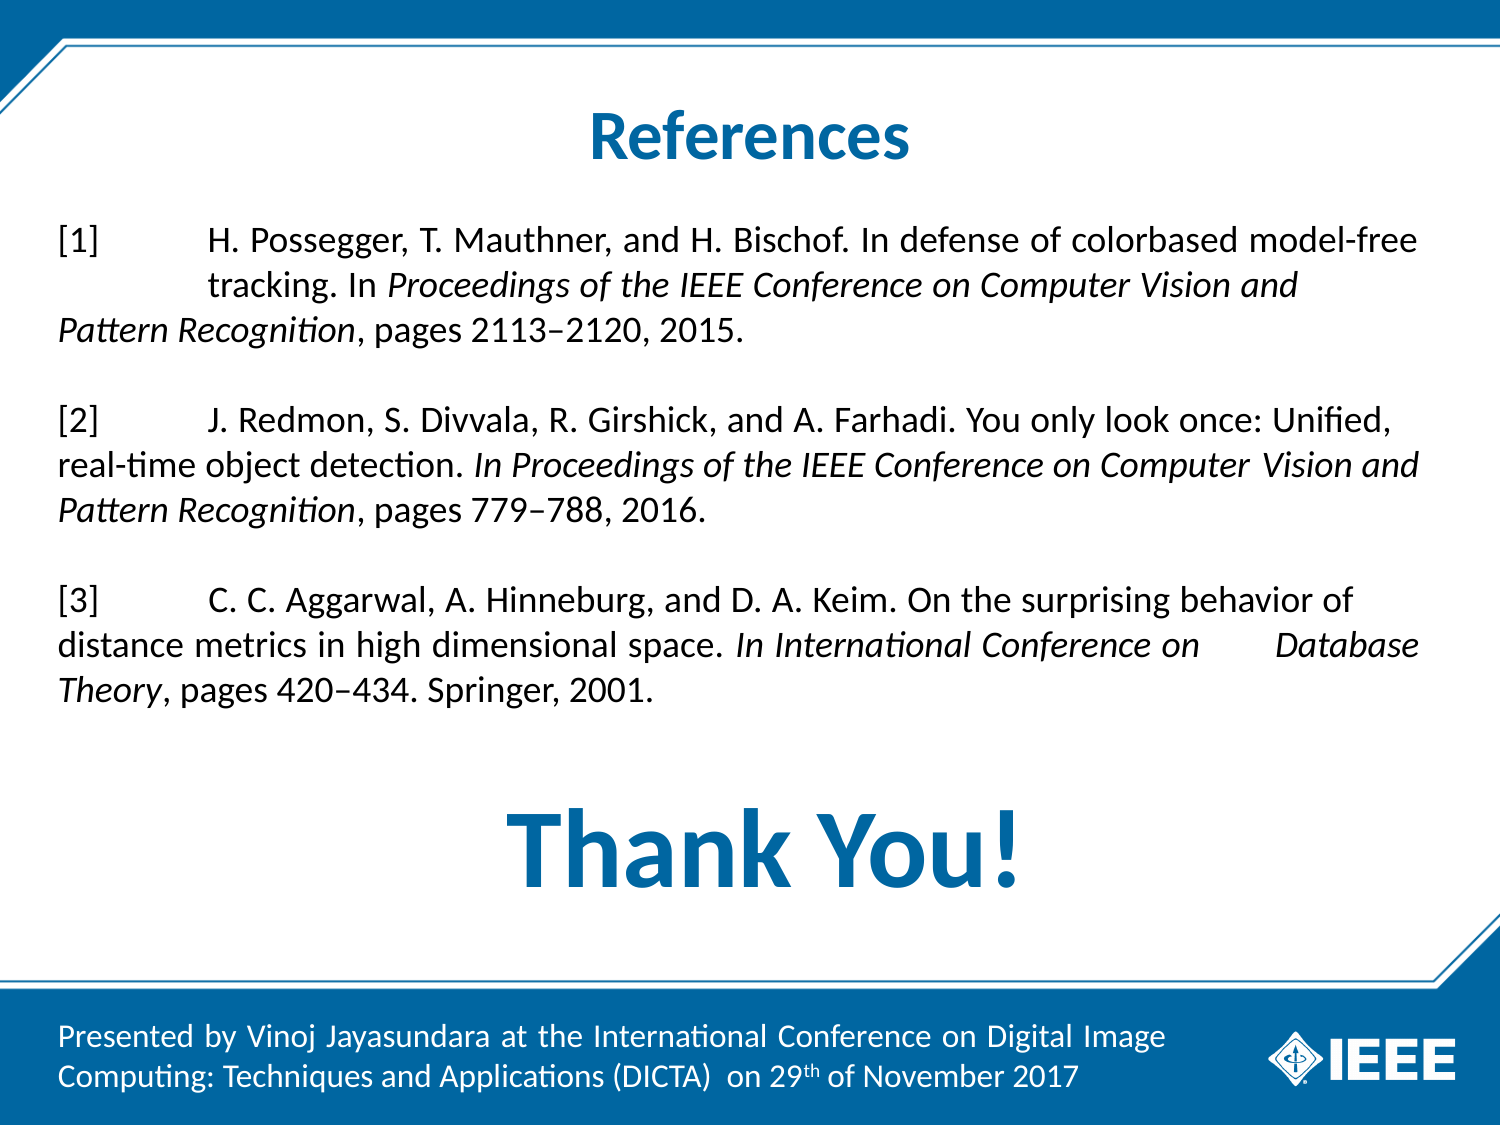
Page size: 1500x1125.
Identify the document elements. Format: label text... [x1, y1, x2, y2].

picture [0, 0, 1500, 115]
picture [0, 913, 1500, 1125]
text_box [1] H. Possegger, T. Mauthner, and H. Bischof. In defense of colorbased model-free tracking. In Proceedings of the IEEE Conference on Computer Vision and Pattern Recognition, pages 2113–2120, 2015. [2] J. Redmon, S. Divvala, R. Girshick, and A. Farhadi. You only look once: Unified, real-time object detection. In Proceedings of the IEEE Conference on Computer Vision and Pattern Recognition, pages 779–788, 2016. [3] C. C. Aggarwal, A. Hinneburg, and D. A. Keim. On the surprising behavior of distance metrics in high dimensional space. In International Conference on Database Theory, pages 420–434. Springer, 2001. [42, 207, 1435, 718]
text_box References [103, 81, 1397, 183]
title Thank You! [119, 751, 1413, 920]
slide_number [42, 1024, 1183, 1085]
